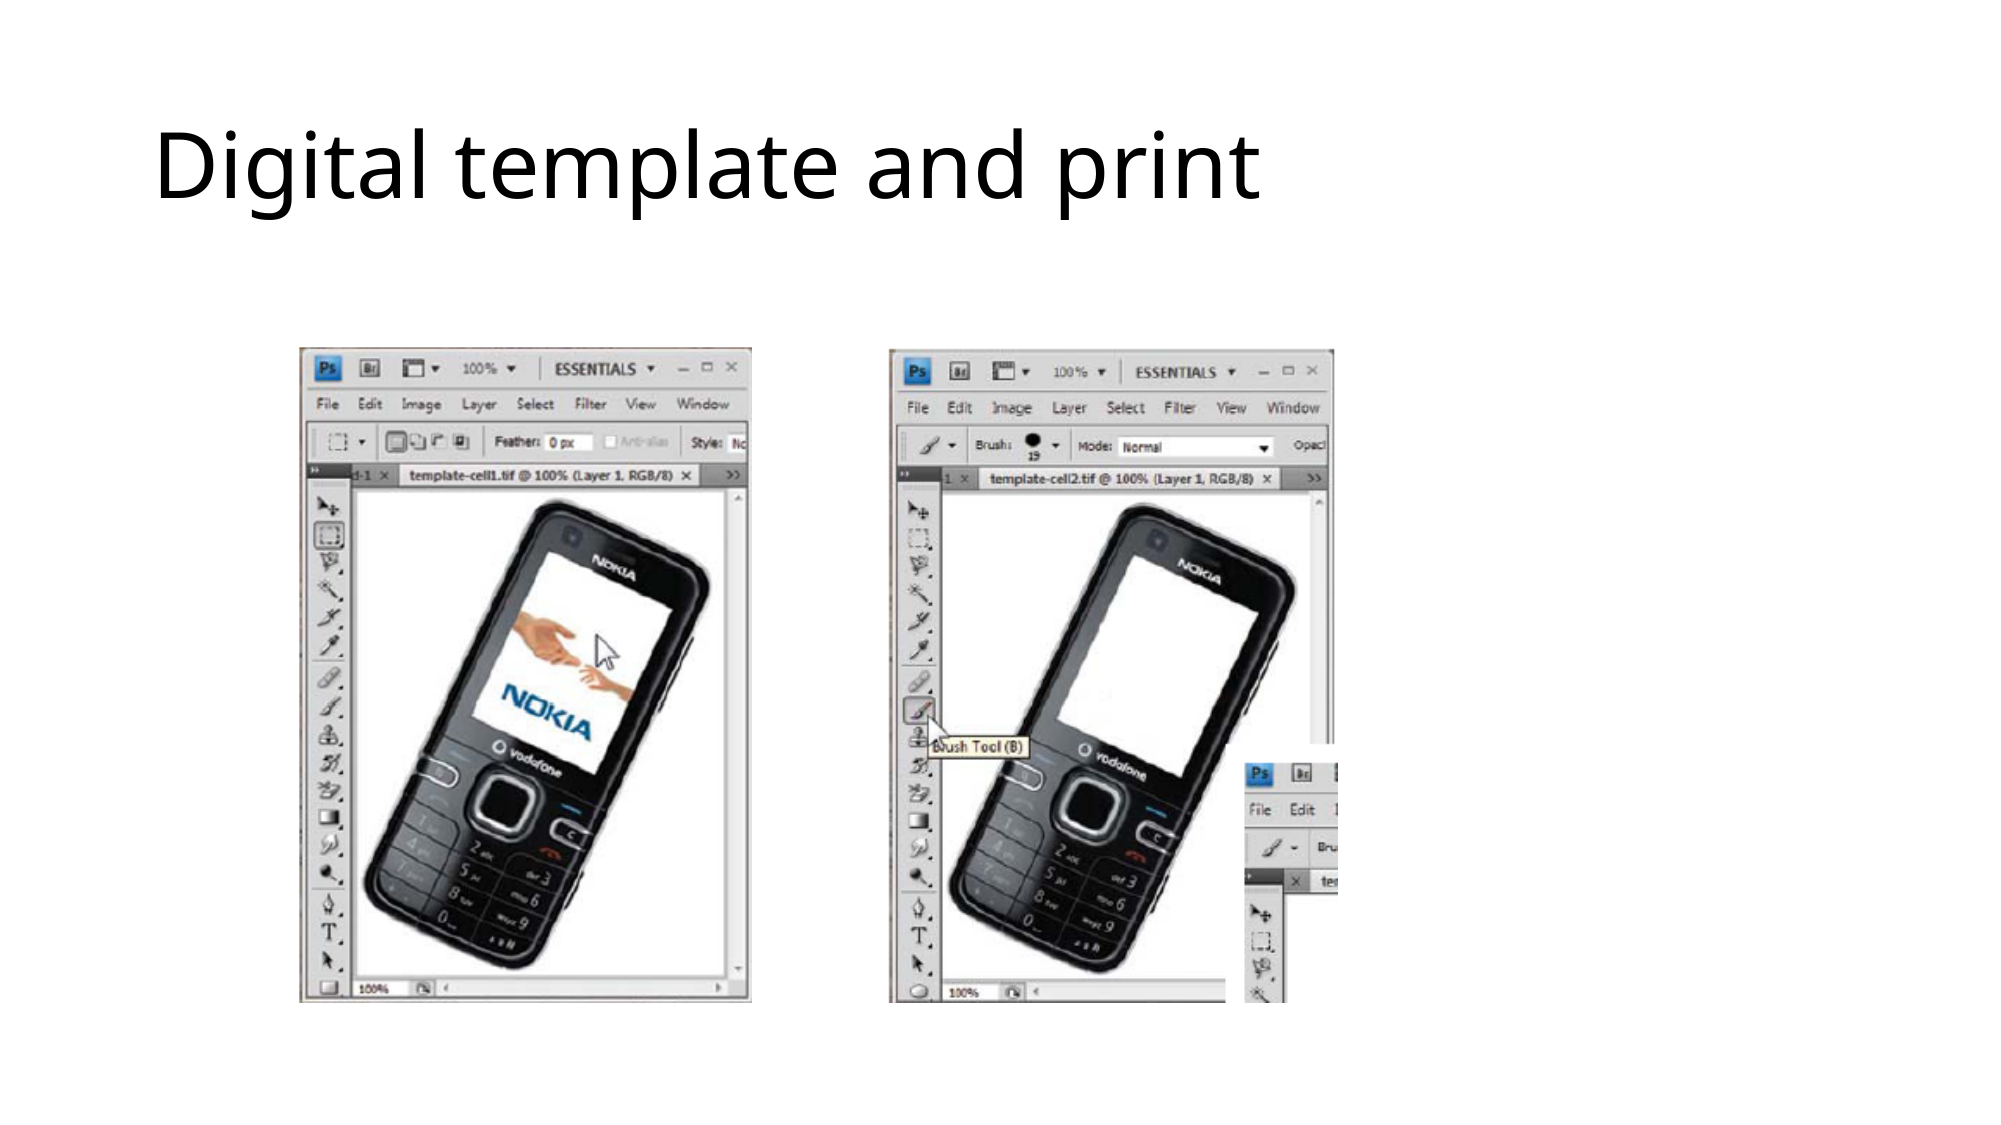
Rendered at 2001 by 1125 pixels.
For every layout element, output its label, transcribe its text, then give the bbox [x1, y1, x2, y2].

picture [886, 346, 1338, 1003]
title Digital template and print [137, 59, 1863, 278]
picture [298, 346, 752, 1003]
